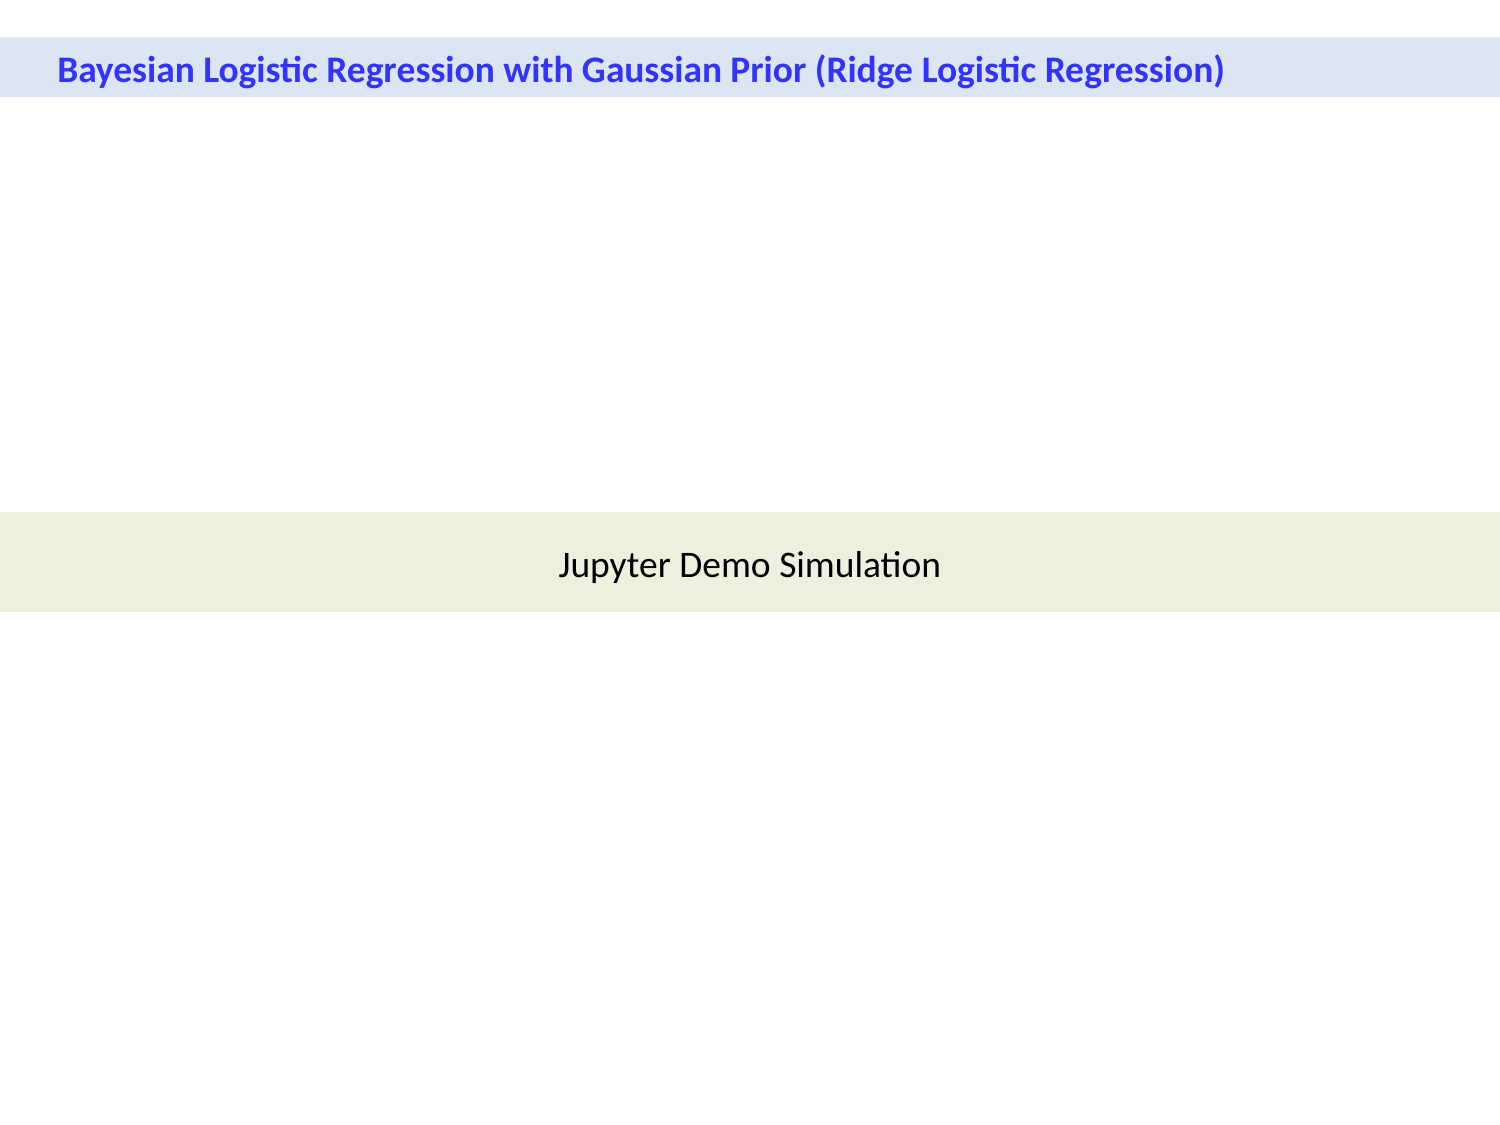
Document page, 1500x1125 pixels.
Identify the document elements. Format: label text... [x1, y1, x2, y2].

text_box Bayesian Logistic Regression with Gaussian Prior (Ridge Logistic Regression) [0, 37, 1500, 98]
text_box Jupyter Demo Simulation [0, 510, 1500, 615]
